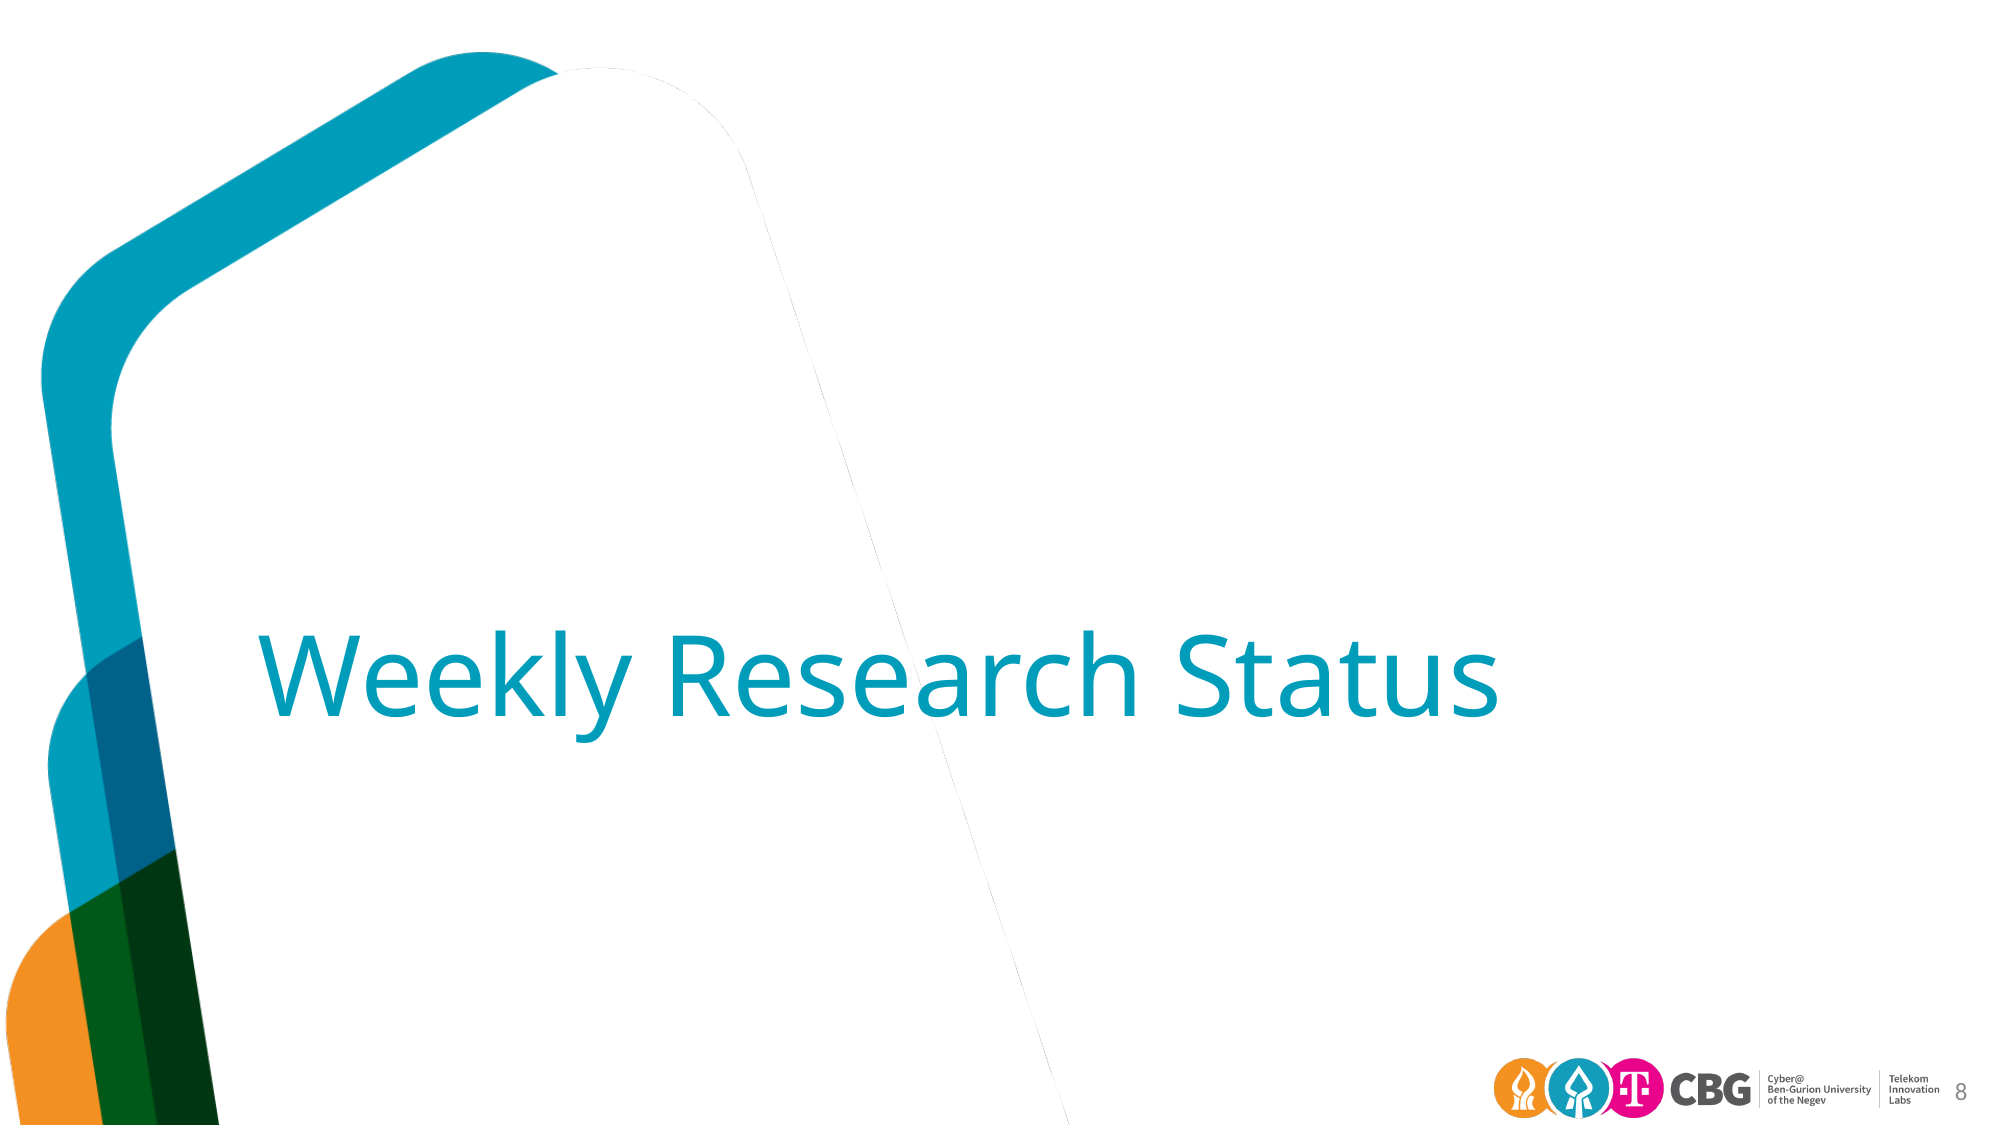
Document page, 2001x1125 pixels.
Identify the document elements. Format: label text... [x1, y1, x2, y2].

slide_number 8 [1924, 1060, 1999, 1121]
picture [0, 0, 1983, 1125]
title Weekly Research Status [242, 280, 1531, 749]
